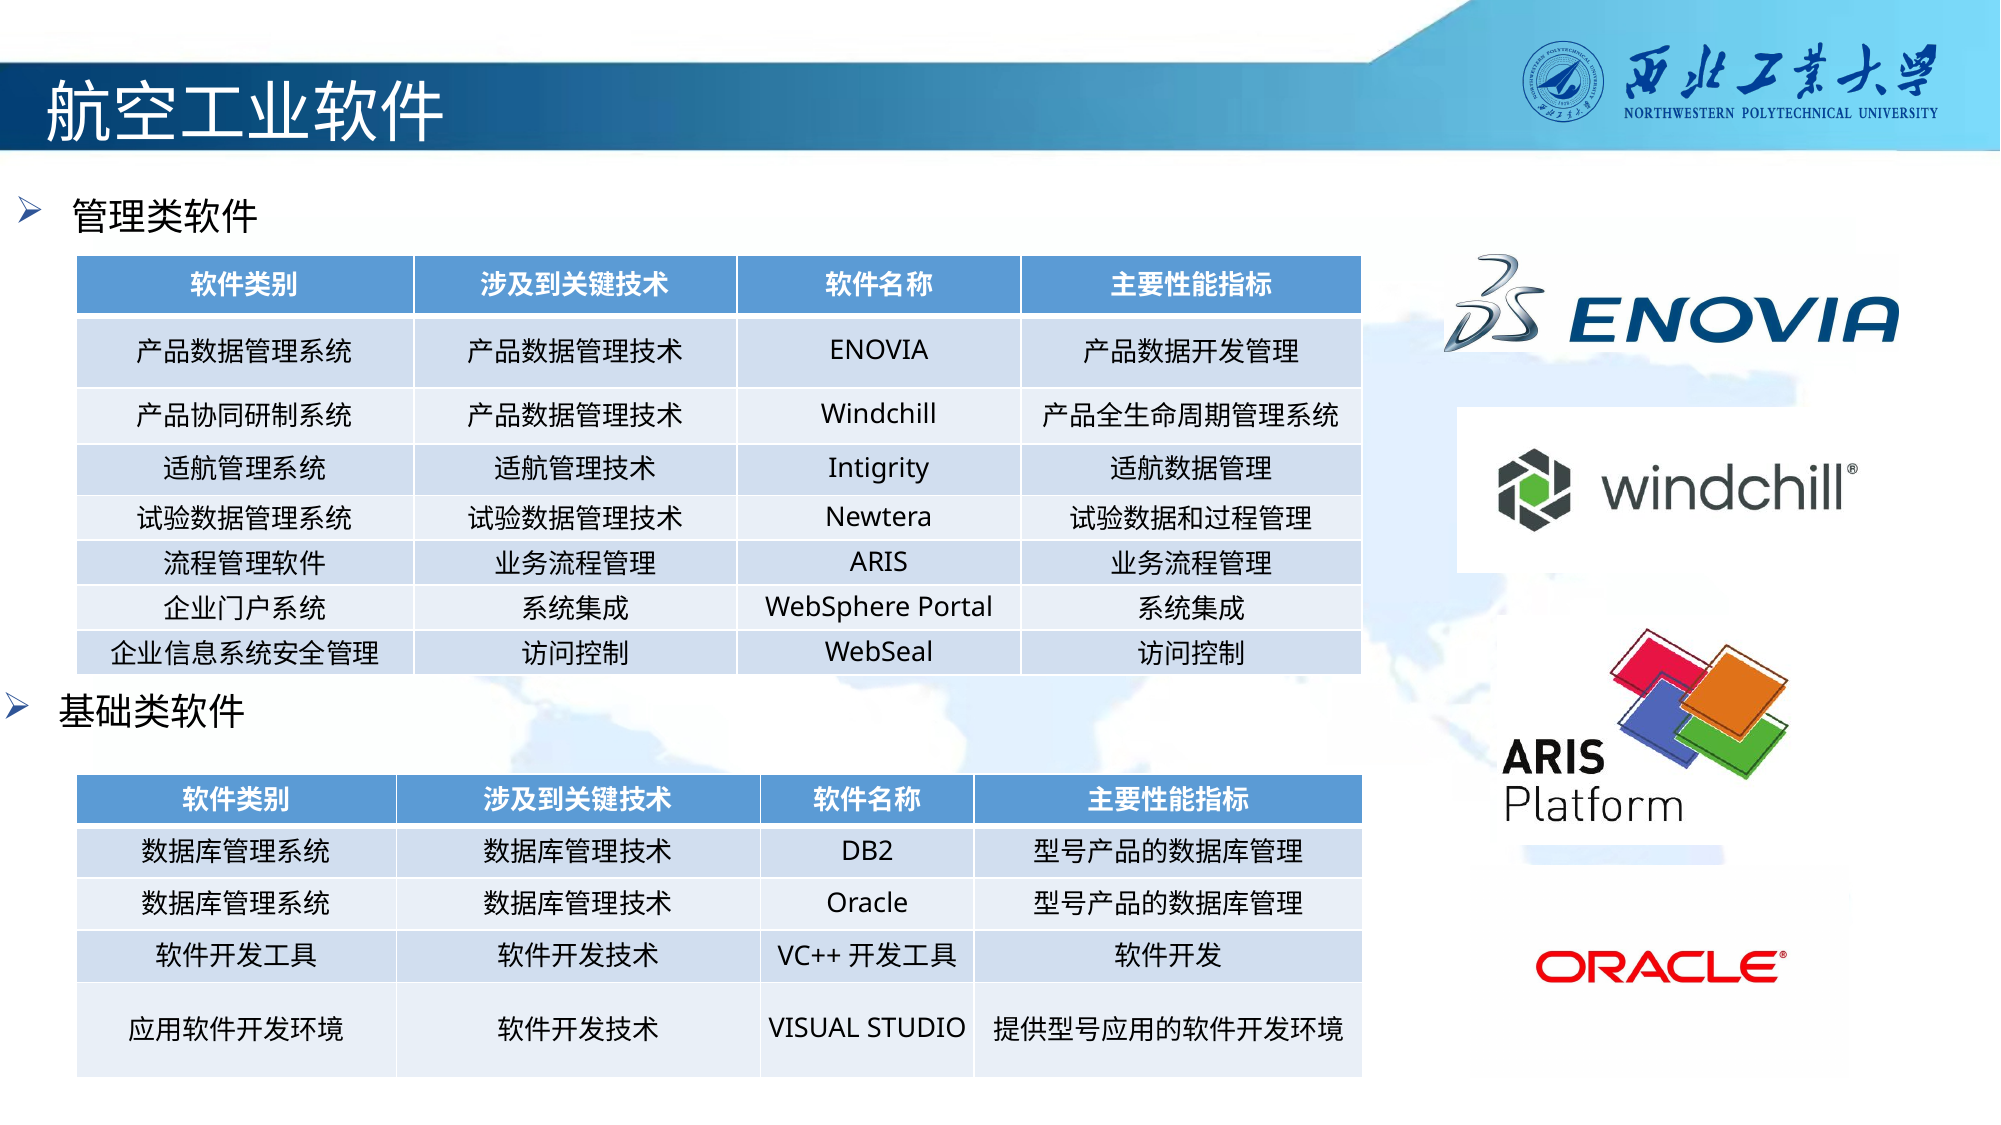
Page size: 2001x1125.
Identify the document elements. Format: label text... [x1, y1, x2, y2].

table_cell VISUAL STUDIO [761, 983, 973, 1077]
table_cell 数据库管理技术 [397, 879, 760, 929]
table_cell ARIS [738, 541, 1020, 584]
table_cell 试验数据管理系统 [77, 496, 413, 539]
table_cell 访问控制 [1022, 631, 1361, 674]
table_cell 应用软件开发环境 [77, 983, 396, 1077]
table_header 软件类别 [77, 775, 396, 823]
table_cell Windchill [738, 389, 1020, 443]
table_cell 适航管理技术 [415, 445, 736, 495]
table_cell 系统集成 [415, 586, 736, 629]
table_cell 适航管理系统 [77, 445, 413, 495]
table_cell VC++开发工具 [761, 931, 973, 982]
table_cell ENOVIA [738, 319, 1020, 387]
table_cell 企业信息系统安全管理 [77, 631, 413, 674]
picture [0, 0, 2000, 166]
table_cell Newtera [738, 496, 1020, 539]
table_cell 产品数据管理技术 [415, 319, 736, 387]
table_cell 试验数据和过程管理 [1022, 496, 1361, 539]
table_cell 流程管理软件 [77, 541, 413, 584]
table_cell 软件开发工具 [77, 931, 396, 982]
table_header 软件名称 [761, 775, 973, 823]
table_cell 型号产品的数据库管理 [975, 879, 1362, 929]
table_cell 访问控制 [415, 631, 736, 674]
text_box 航空工业软件 [31, 62, 975, 158]
table_cell 适航数据管理 [1022, 445, 1361, 495]
table_cell Oracle [761, 879, 973, 929]
table_cell 软件开发技术 [397, 931, 760, 982]
table_cell Intigrity [738, 445, 1020, 495]
table_header 软件类别 [77, 256, 413, 313]
table_cell 产品数据管理技术 [415, 389, 736, 443]
table_cell 产品数据管理系统 [77, 319, 413, 387]
table_cell 业务流程管理 [415, 541, 736, 584]
picture [93, 217, 1899, 1079]
table_header 主要性能指标 [975, 775, 1362, 823]
table_cell 产品协同研制系统 [77, 389, 413, 443]
table_header 涉及到关键技术 [415, 256, 736, 313]
table_cell DB2 [761, 829, 973, 877]
table_cell 型号产品的数据库管理 [975, 829, 1362, 877]
table_cell WebSeal [738, 631, 1020, 674]
table_cell 产品数据开发管理 [1022, 319, 1361, 387]
table_cell 产品全生命周期管理系统 [1022, 389, 1361, 443]
list 管理类软件 [0, 184, 1457, 251]
table_cell 数据库管理技术 [397, 829, 760, 877]
table_cell 企业门户系统 [77, 586, 413, 629]
table_header 涉及到关键技术 [397, 775, 760, 823]
text_box 基础类软件 [0, 679, 1445, 746]
table_cell 系统集成 [1022, 586, 1361, 629]
table_header 主要性能指标 [1022, 256, 1361, 313]
table_cell 提供型号应用的软件开发环境 [975, 983, 1362, 1077]
table_header 软件名称 [738, 256, 1020, 313]
table_cell 软件开发技术 [397, 983, 760, 1077]
table_cell 数据库管理系统 [77, 879, 396, 929]
table_cell 软件开发 [975, 931, 1362, 982]
table_cell 数据库管理系统 [77, 829, 396, 877]
table_cell WebSphere Portal [738, 586, 1020, 629]
table_cell 试验数据管理技术 [415, 496, 736, 539]
table_cell 业务流程管理 [1022, 541, 1361, 584]
